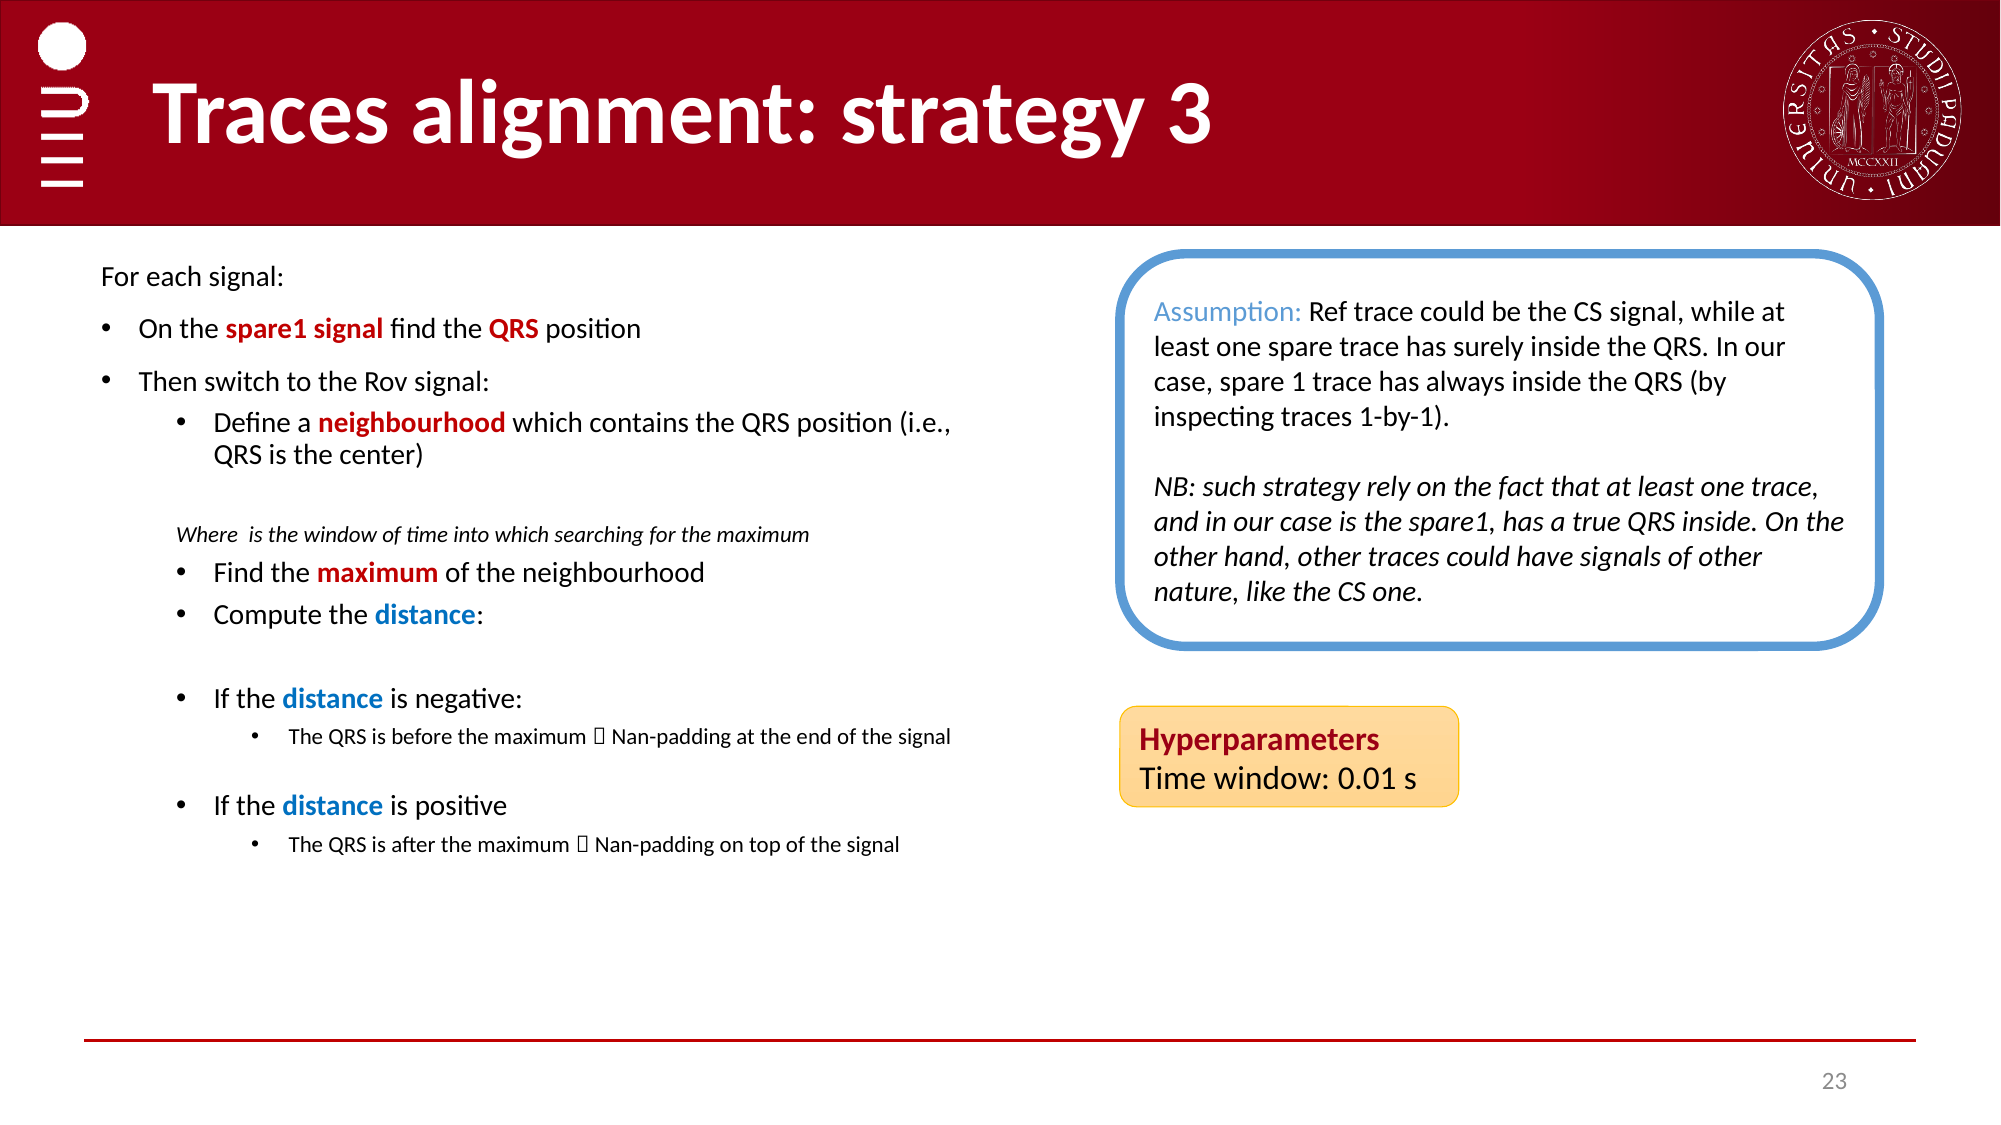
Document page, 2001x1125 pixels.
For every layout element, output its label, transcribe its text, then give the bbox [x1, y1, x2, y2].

slide_number 23 [1412, 1049, 1863, 1110]
text_box Hyperparameters Time window: 0.01 s [1119, 705, 1460, 808]
title Traces alignment: strategy 3 [137, 34, 1610, 194]
picture [1783, 20, 1963, 200]
text_box Assumption: Ref trace could be the CS signal, while at least one spare trace has surely inside the QRS. In our case, spare 1 trace has always inside the QRS (by inspecting traces 1-by-1). NB: such strategy rely on the fact that at least one trace, and in our case is the spare1, has a true QRS inside. On the other hand, other traces could have signals of other nature, like the CS one. [1119, 253, 1880, 647]
